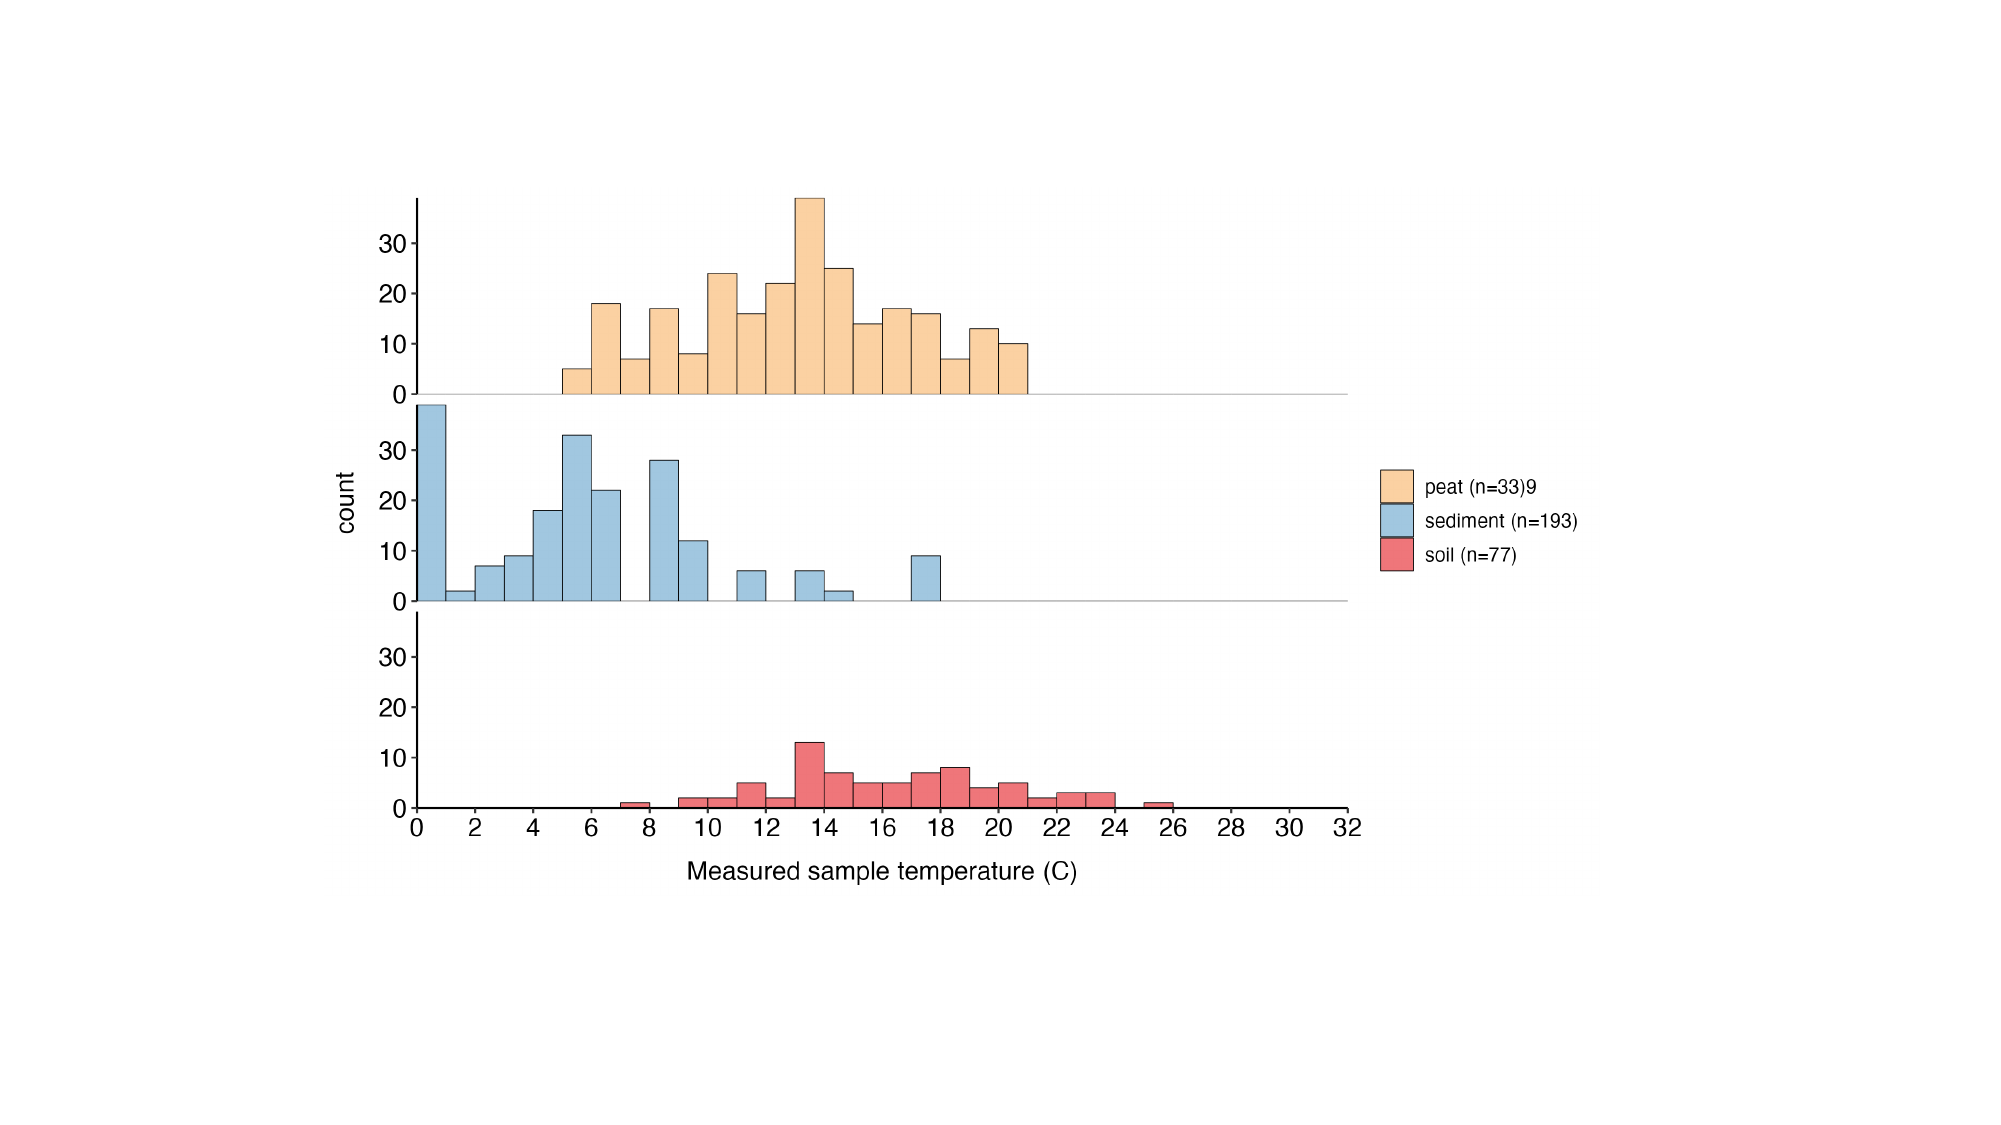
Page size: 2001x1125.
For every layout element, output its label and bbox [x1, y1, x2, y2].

picture [324, 186, 1601, 897]
